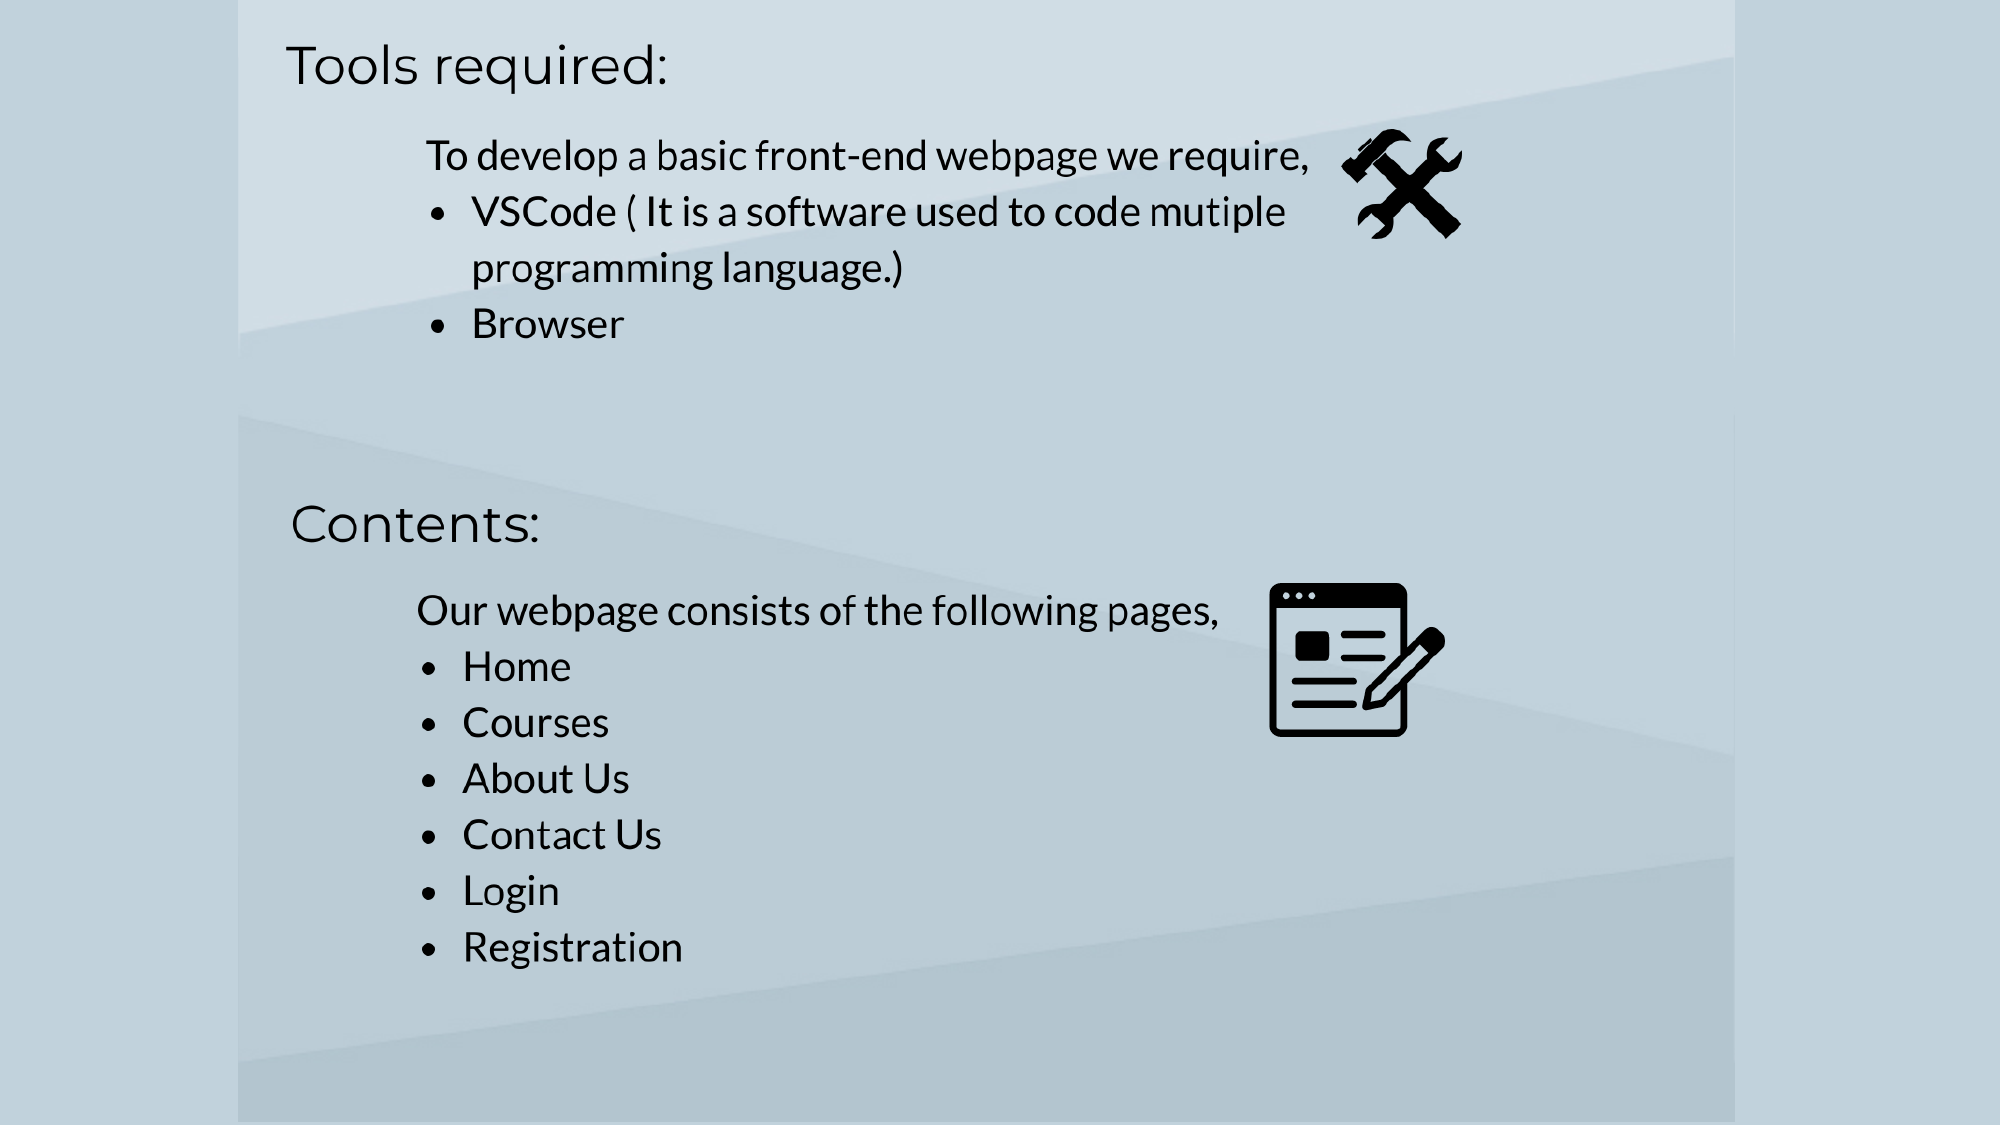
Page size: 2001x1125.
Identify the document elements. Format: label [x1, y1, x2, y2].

list [238, 0, 1735, 1122]
